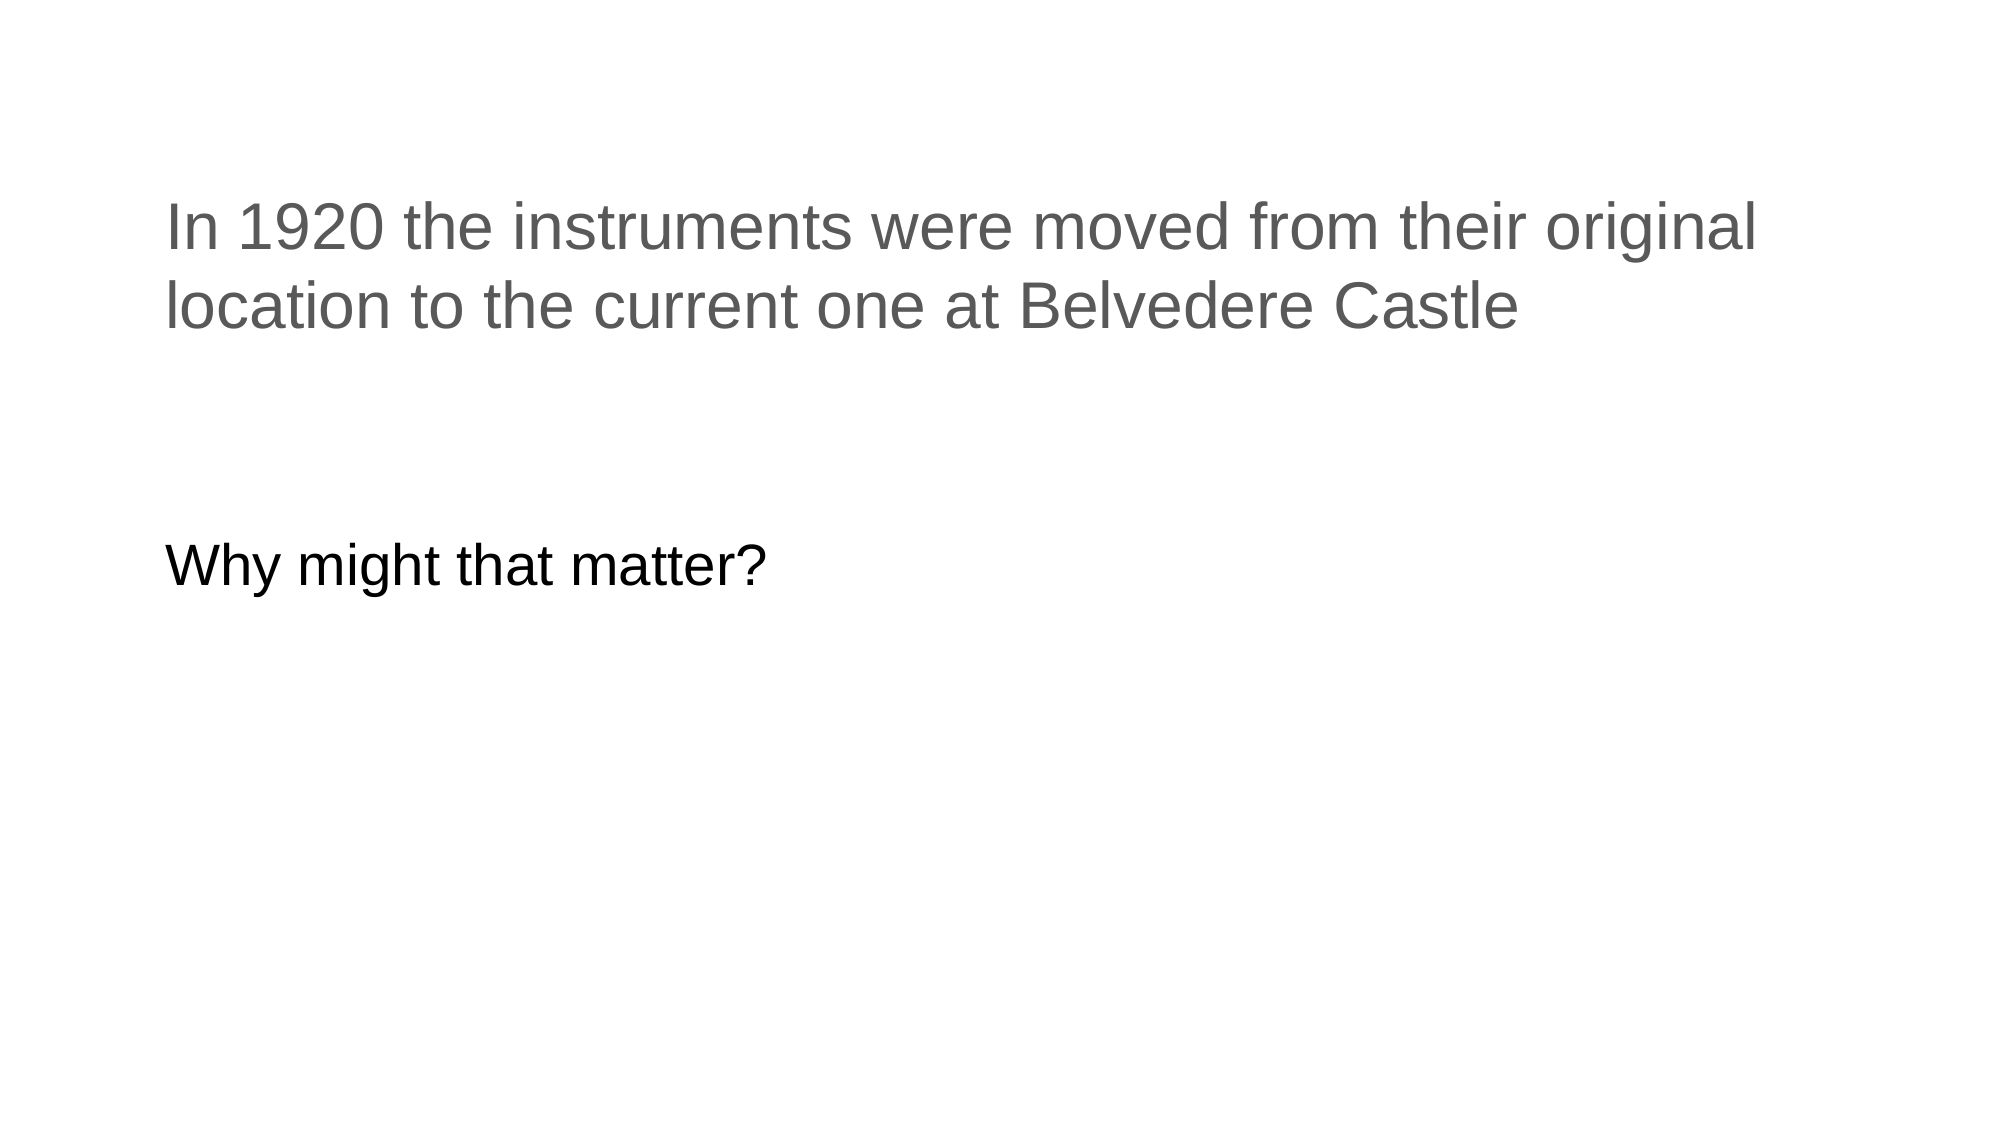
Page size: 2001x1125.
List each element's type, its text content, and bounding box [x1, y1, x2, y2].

list Why might that matter? [150, 450, 1875, 975]
title In 1920 the instruments were moved from their original location to the current one at Belvedere Castle [150, 149, 1875, 375]
